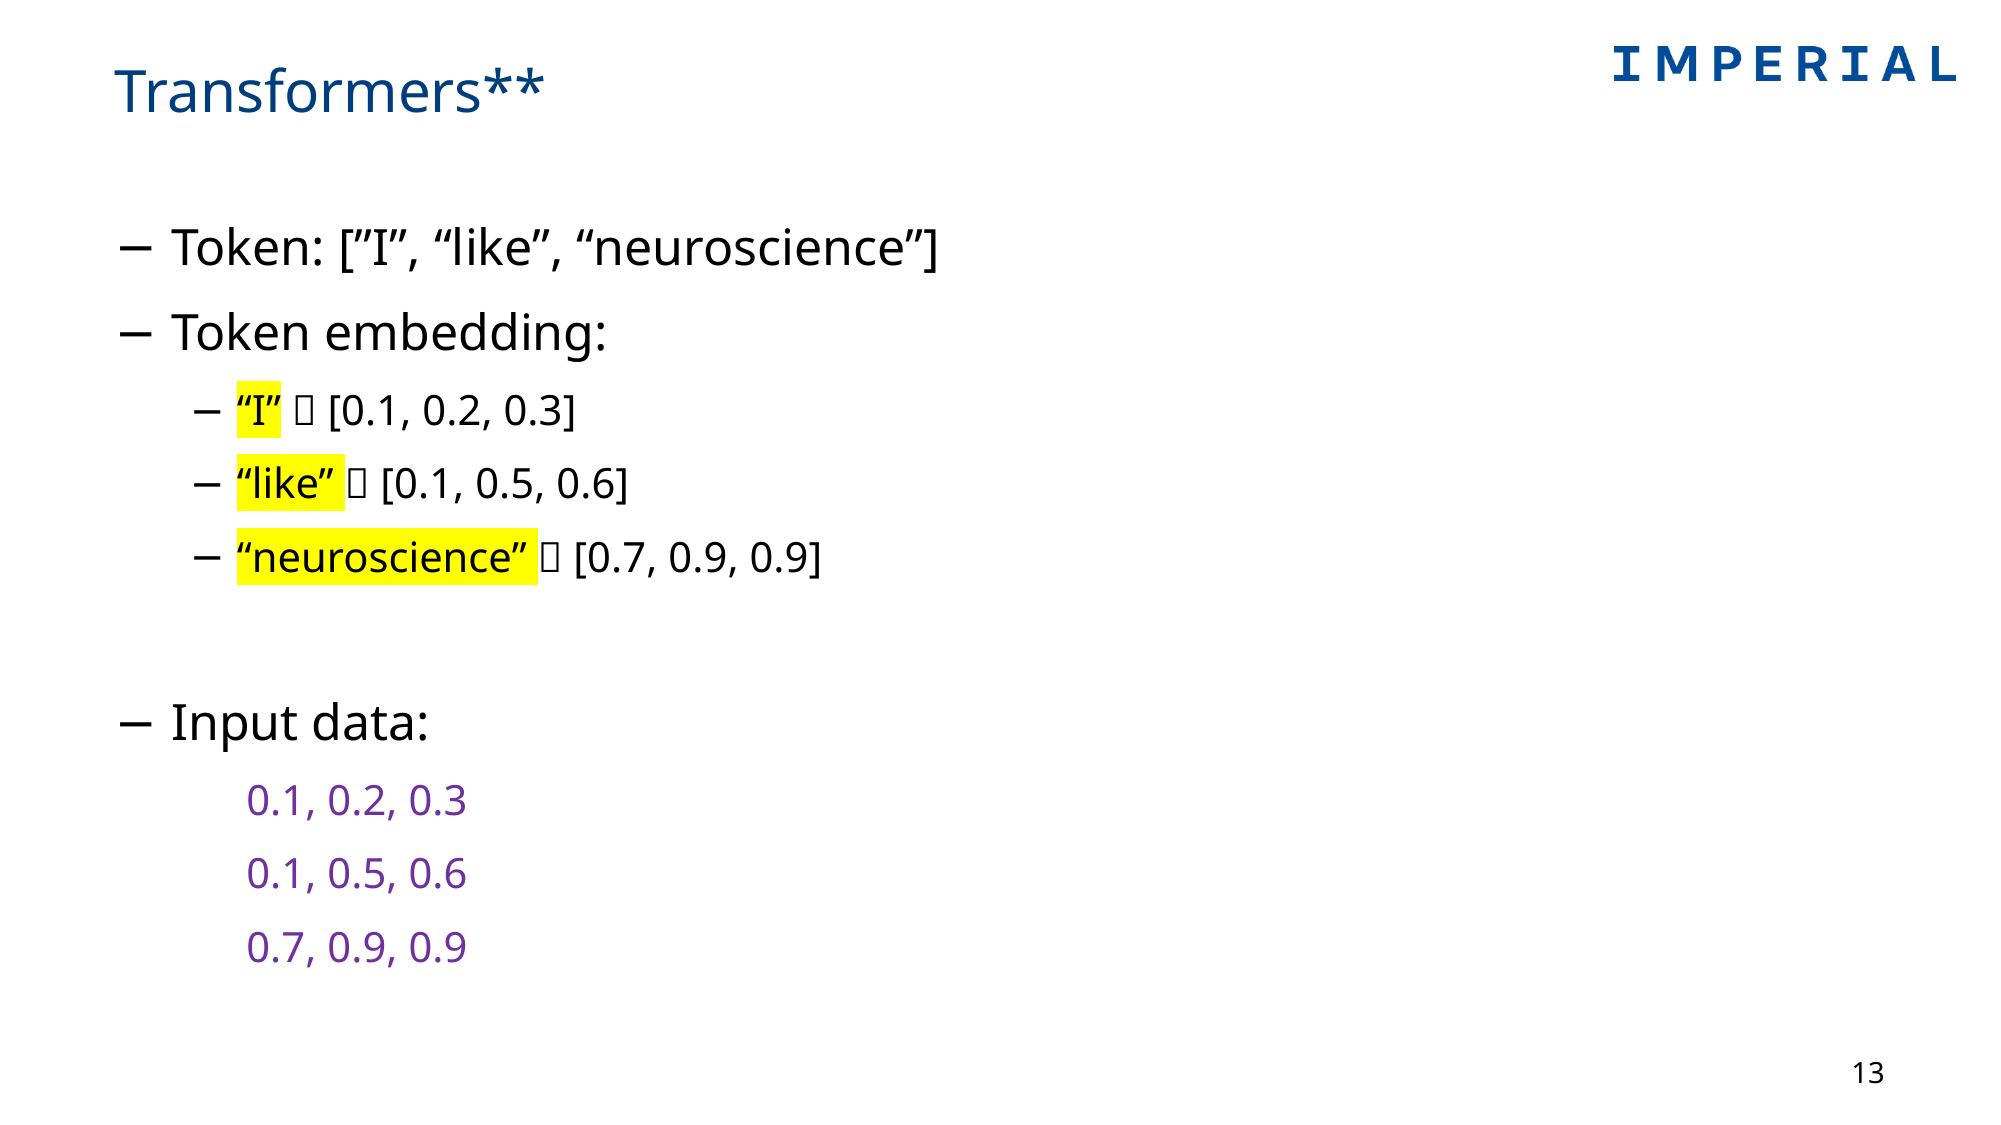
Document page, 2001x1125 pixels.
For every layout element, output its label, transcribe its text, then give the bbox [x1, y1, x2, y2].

title Transformers** [99, 0, 1900, 184]
list Token: [”I”, “like”, “neuroscience”] Token embedding: “I”  [0.1, 0.2, 0.3] “like”  [0.1, 0.5, 0.6] “neuroscience”  [0.7, 0.9, 0.9] Input data: 0.1, 0.2, 0.3 0.1, 0.5, 0.6 0.7, 0.9, 0.9 [99, 208, 1900, 1024]
picture [1900, 46, 1956, 81]
slide_number 13 [1433, 1046, 1901, 1103]
